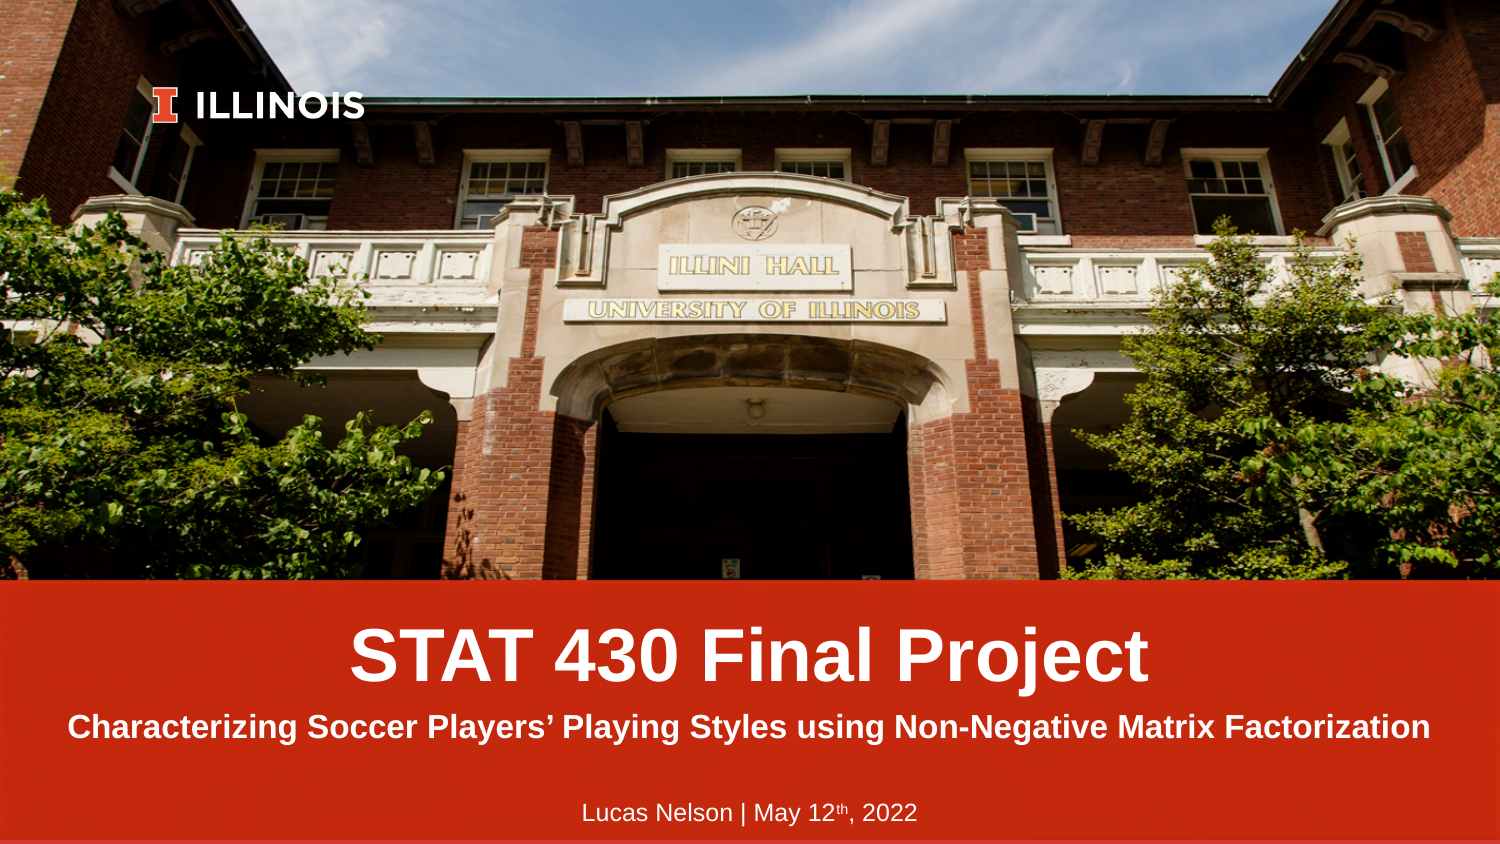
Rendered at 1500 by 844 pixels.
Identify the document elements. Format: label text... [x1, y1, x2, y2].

list Characterizing Soccer Players’ Playing Styles using Non-Negative Matrix Factorization Lucas Nelson | May 12th, 2022 [37, 705, 1463, 781]
picture [0, 0, 1500, 580]
title STAT 430 Final Project [37, 608, 1463, 705]
